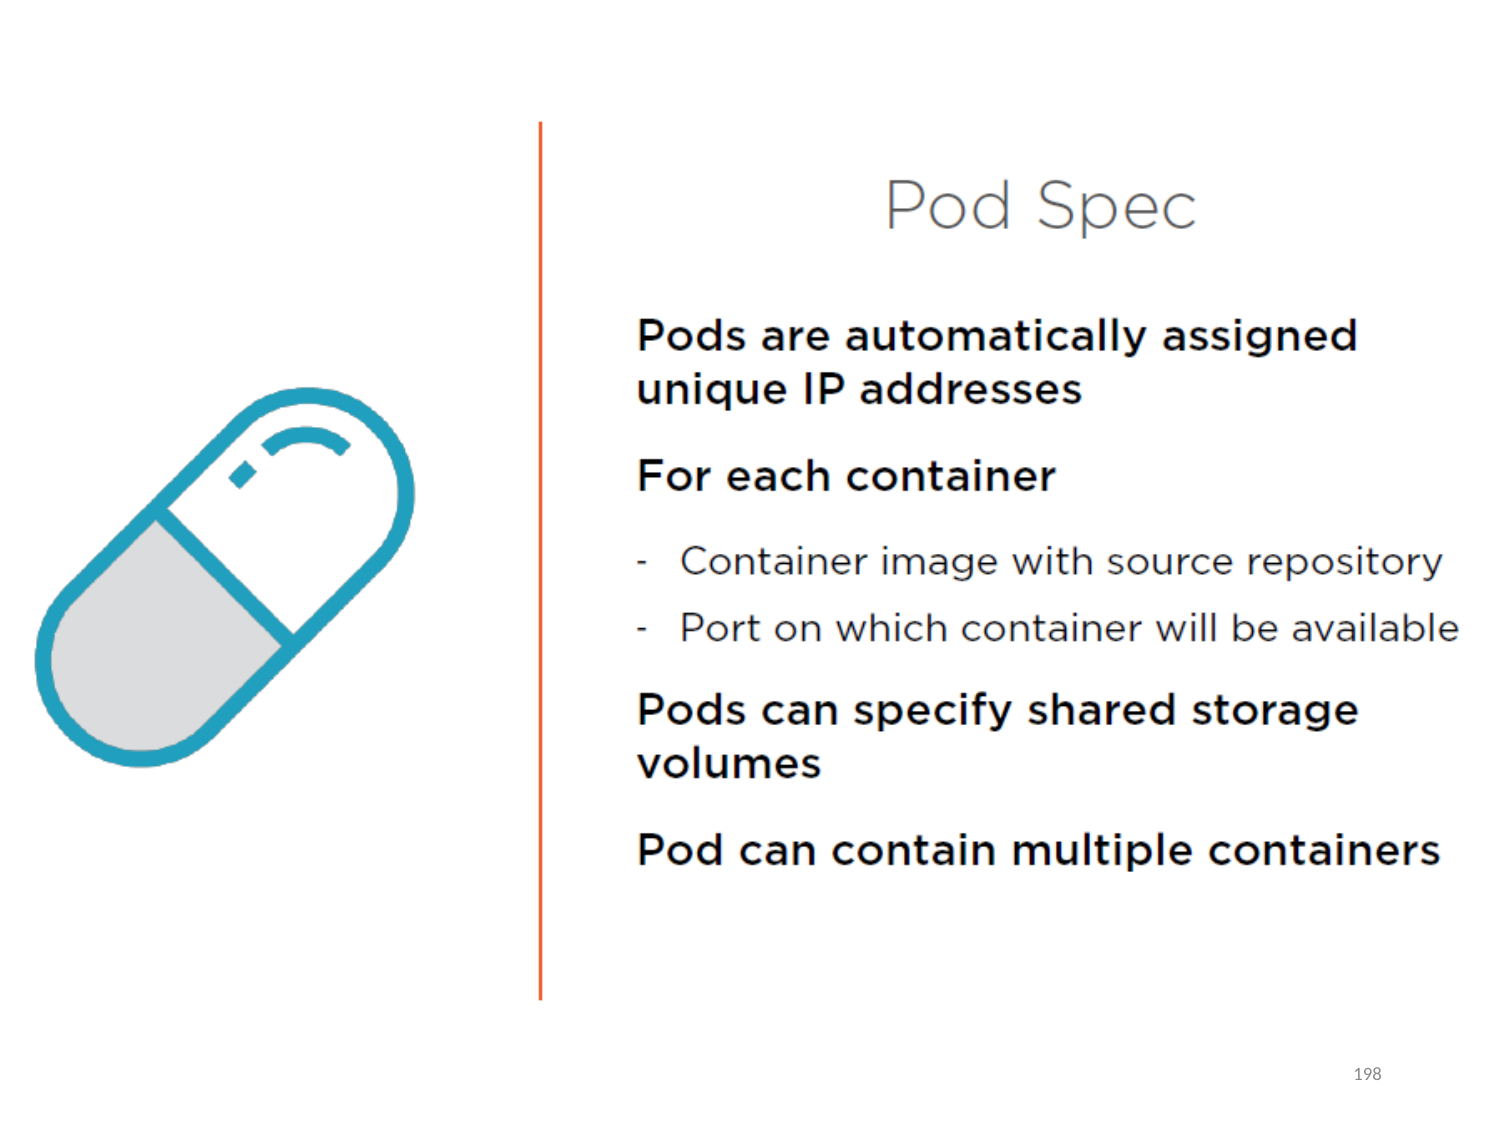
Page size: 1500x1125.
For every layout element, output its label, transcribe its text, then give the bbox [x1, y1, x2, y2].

text_box 198 [1059, 1042, 1397, 1103]
picture [0, 107, 1489, 1024]
